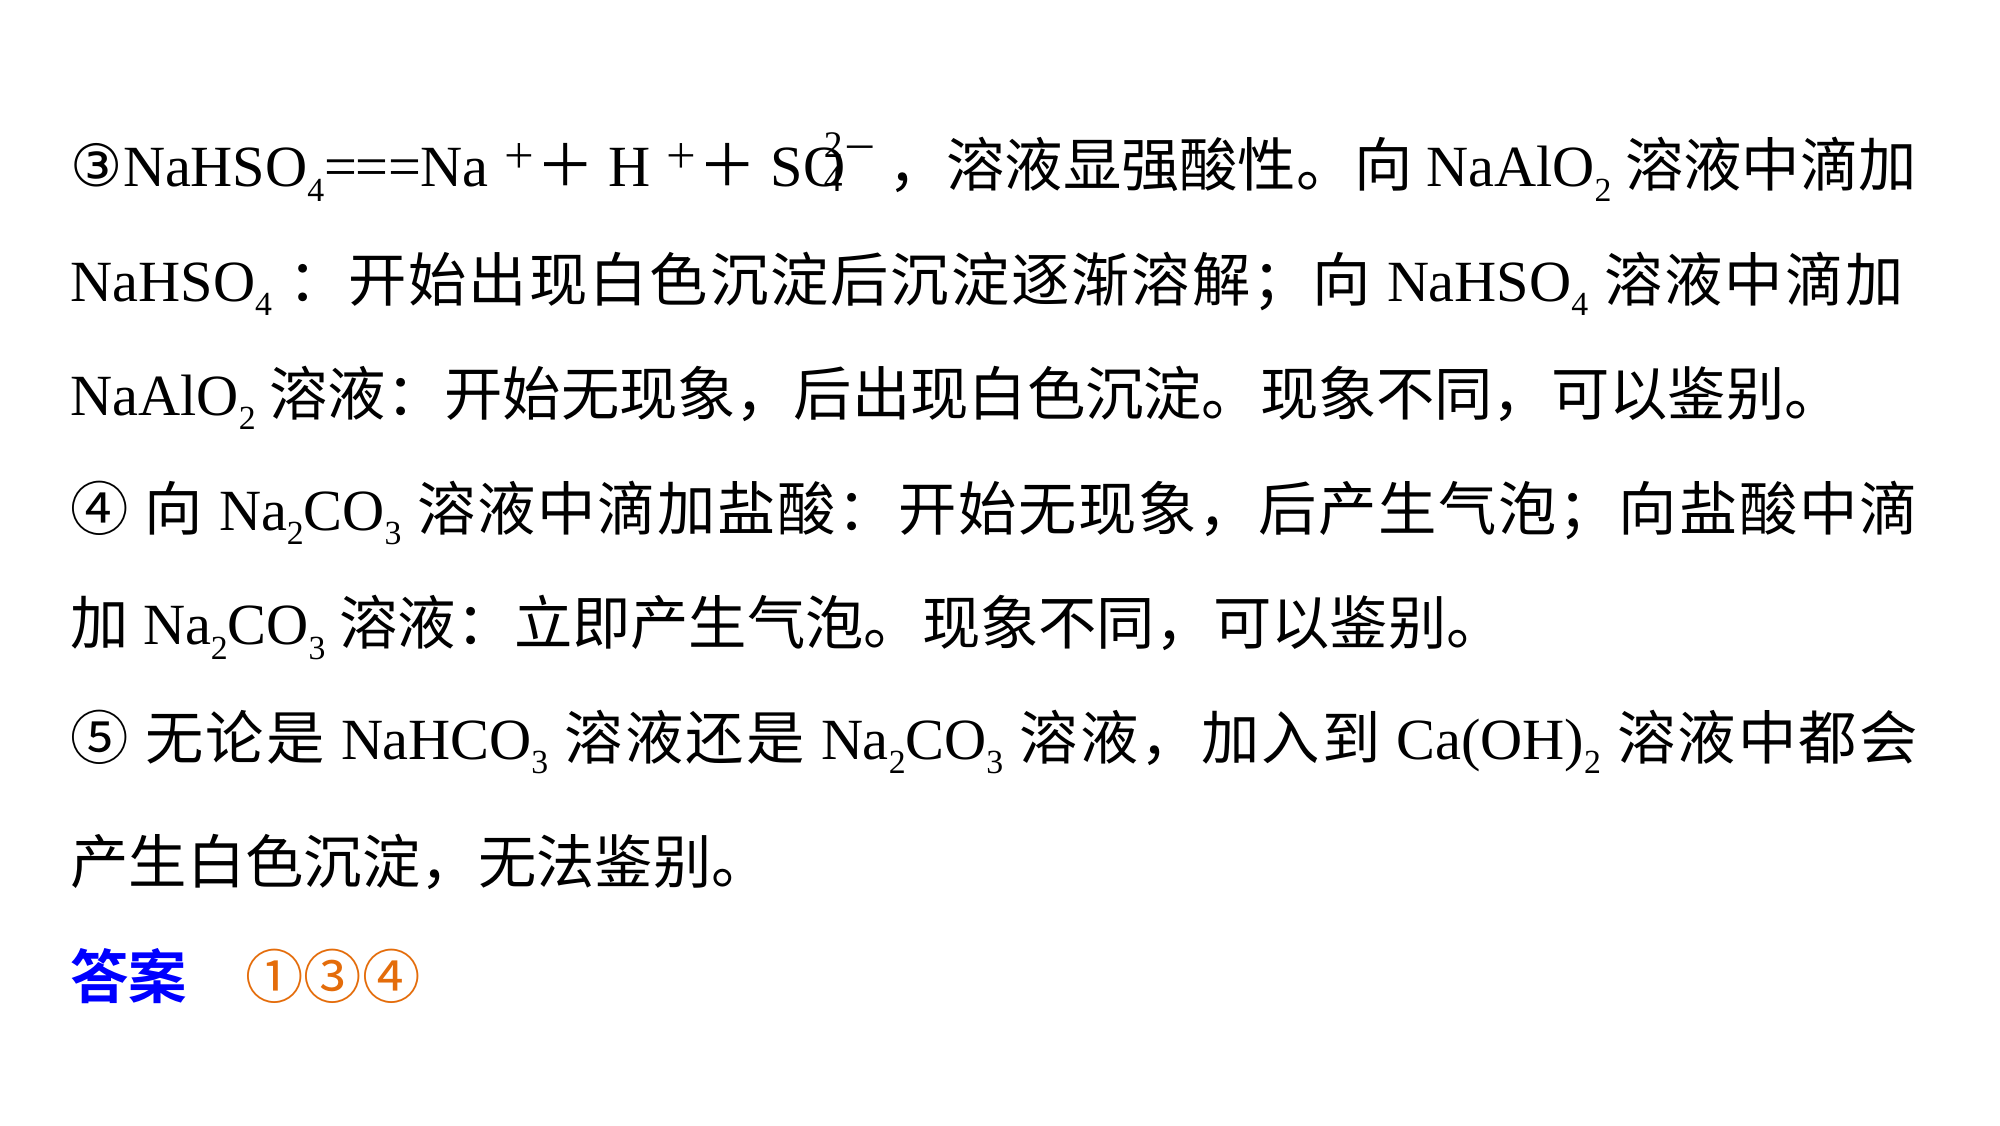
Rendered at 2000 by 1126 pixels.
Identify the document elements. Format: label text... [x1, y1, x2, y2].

text_box ③NaHSO4===Na＋＋H＋＋SO ，溶液显强酸性。向NaAlO2溶液中滴加NaHSO4：开始出现白色沉淀后沉淀逐渐溶解；向NaHSO4溶液中滴加NaAlO2溶液：开始无现象，后出现白色沉淀。现象不同，可以鉴别。 ④向Na2CO3溶液中滴加盐酸：开始无现象，后产生气泡；向盐酸中滴加Na2CO3溶液：立即产生气泡。现象不同，可以鉴别。 ⑤无论是NaHCO3溶液还是Na2CO3溶液，加入到Ca(OH)2溶液中都会产生白色沉淀，无法鉴别。 答案 ①③④ [50, 83, 1938, 1020]
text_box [823, 115, 902, 218]
